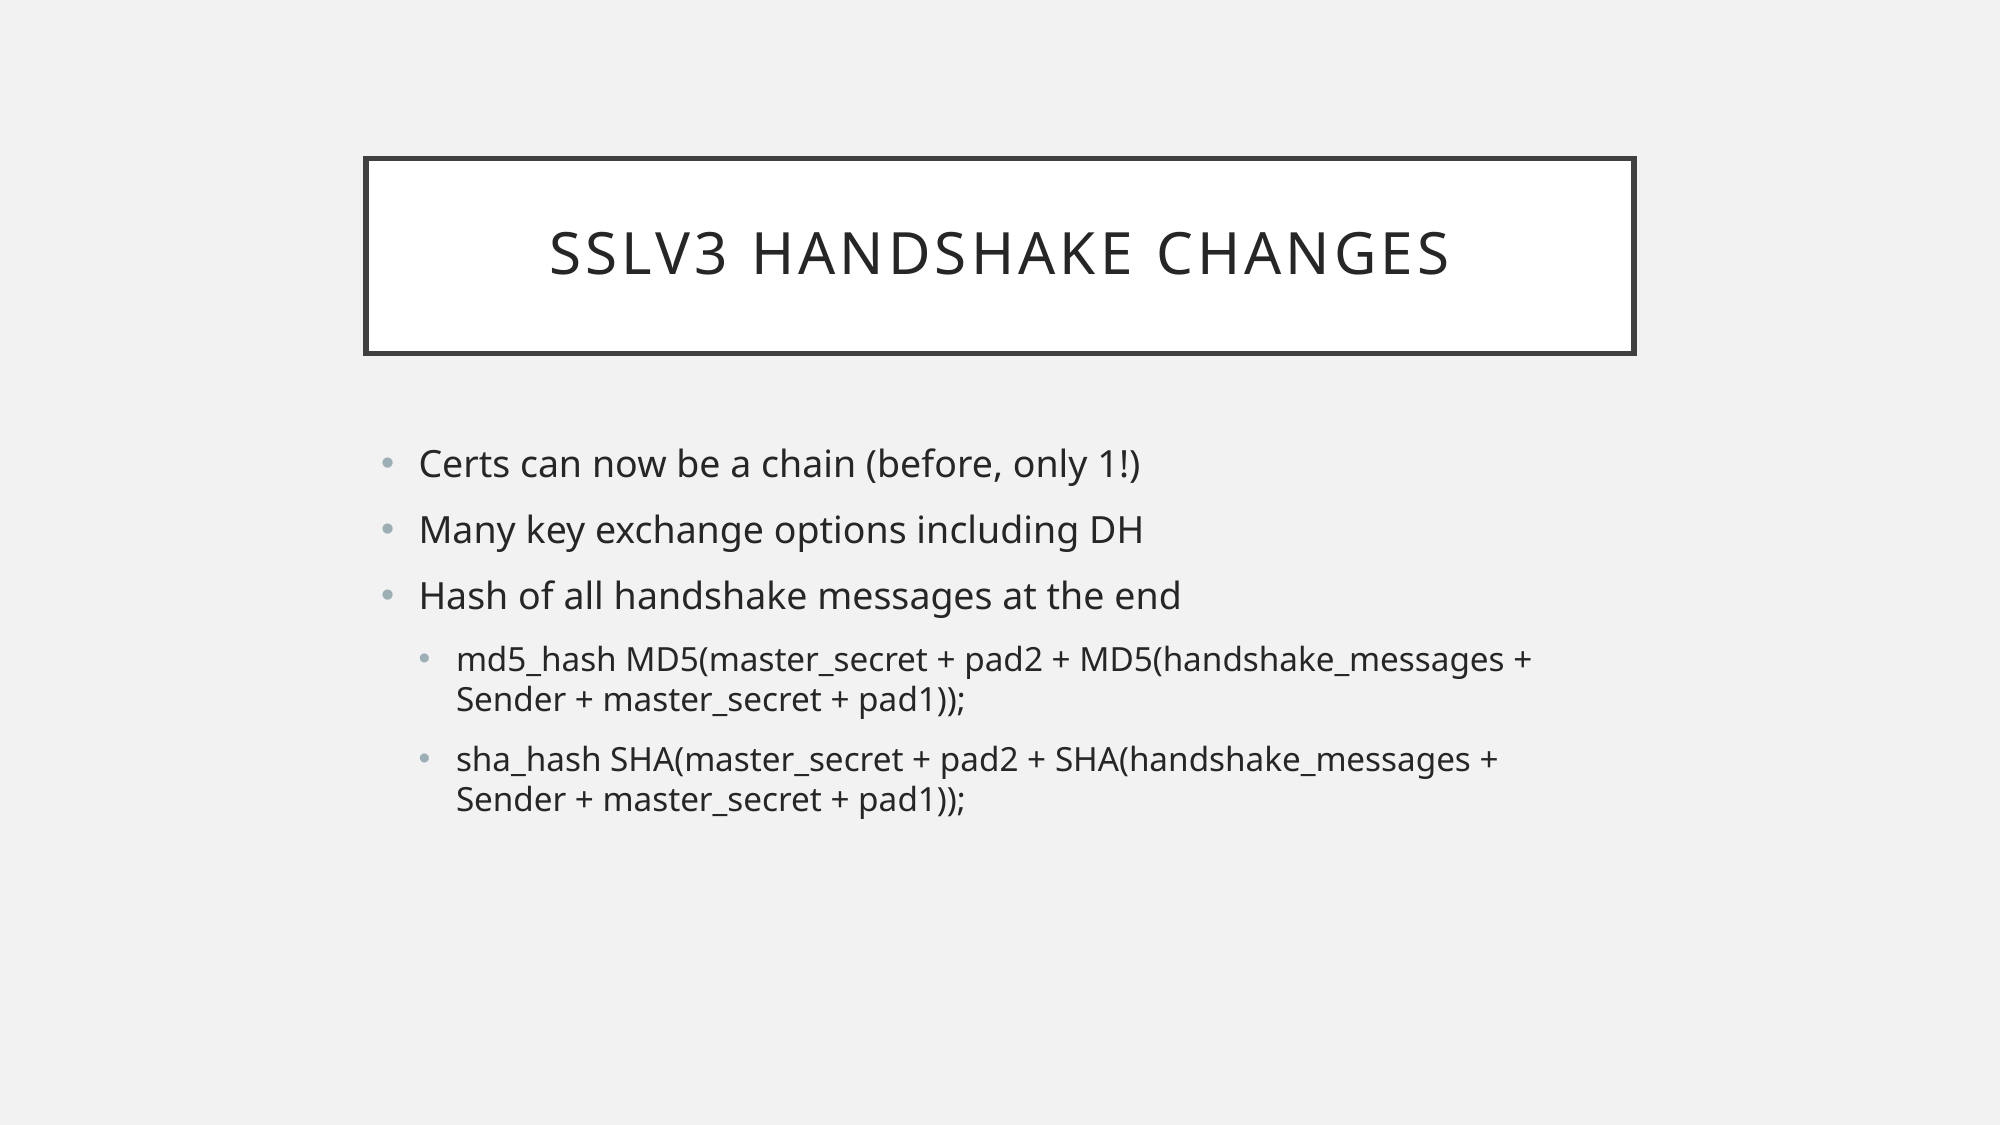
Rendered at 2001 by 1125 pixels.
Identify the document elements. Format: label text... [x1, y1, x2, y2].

title SSLv3 Handshake Changes [363, 156, 1637, 356]
list Certs can now be a chain (before, only 1!) Many key exchange options including DH Hash of all handshake messages at the end md5_hash MD5(master_secret + pad2 + MD5(handshake_messages + Sender + master_secret + pad1)); sha_hash SHA(master_secret + pad2 + SHA(handshake_messages + Sender + master_secret + pad1)); [366, 432, 1634, 942]
